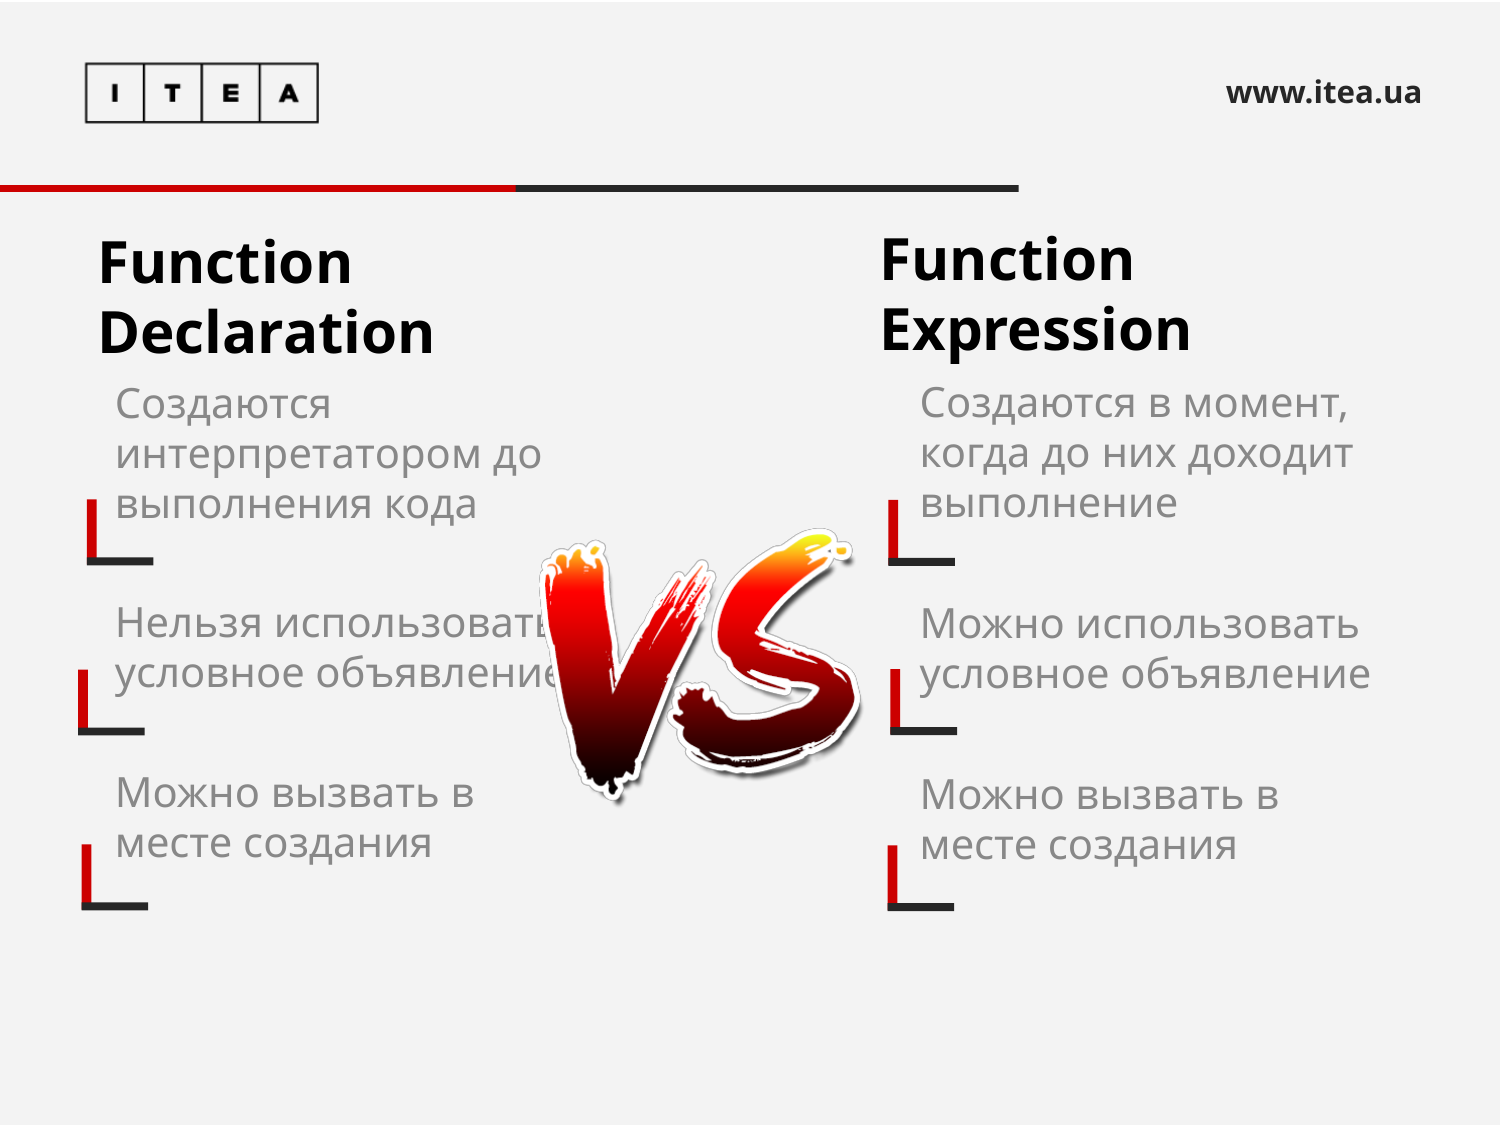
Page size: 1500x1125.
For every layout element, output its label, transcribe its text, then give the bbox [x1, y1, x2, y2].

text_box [81, 844, 149, 911]
text_box www.itea.ua [1172, 66, 1477, 115]
text_box [516, 185, 1019, 192]
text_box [887, 845, 955, 912]
text_box Function Expression [864, 214, 1444, 314]
title Function Declaration [82, 217, 662, 316]
text_box Создаются в момент, когда до них доходит выполнение Можно использовать условное объявление Можно вызвать в месте создания [889, 368, 1393, 909]
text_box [86, 499, 154, 566]
list Создаются интерпретатором до выполнения кода Нельзя использовать условное объявление Можно вызвать в месте создания [84, 369, 589, 1052]
text_box [0, 185, 516, 192]
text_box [888, 499, 956, 567]
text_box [890, 668, 958, 736]
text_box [77, 669, 145, 736]
picture [537, 528, 866, 809]
picture [57, 49, 344, 133]
text_box [0, 2, 1500, 1125]
